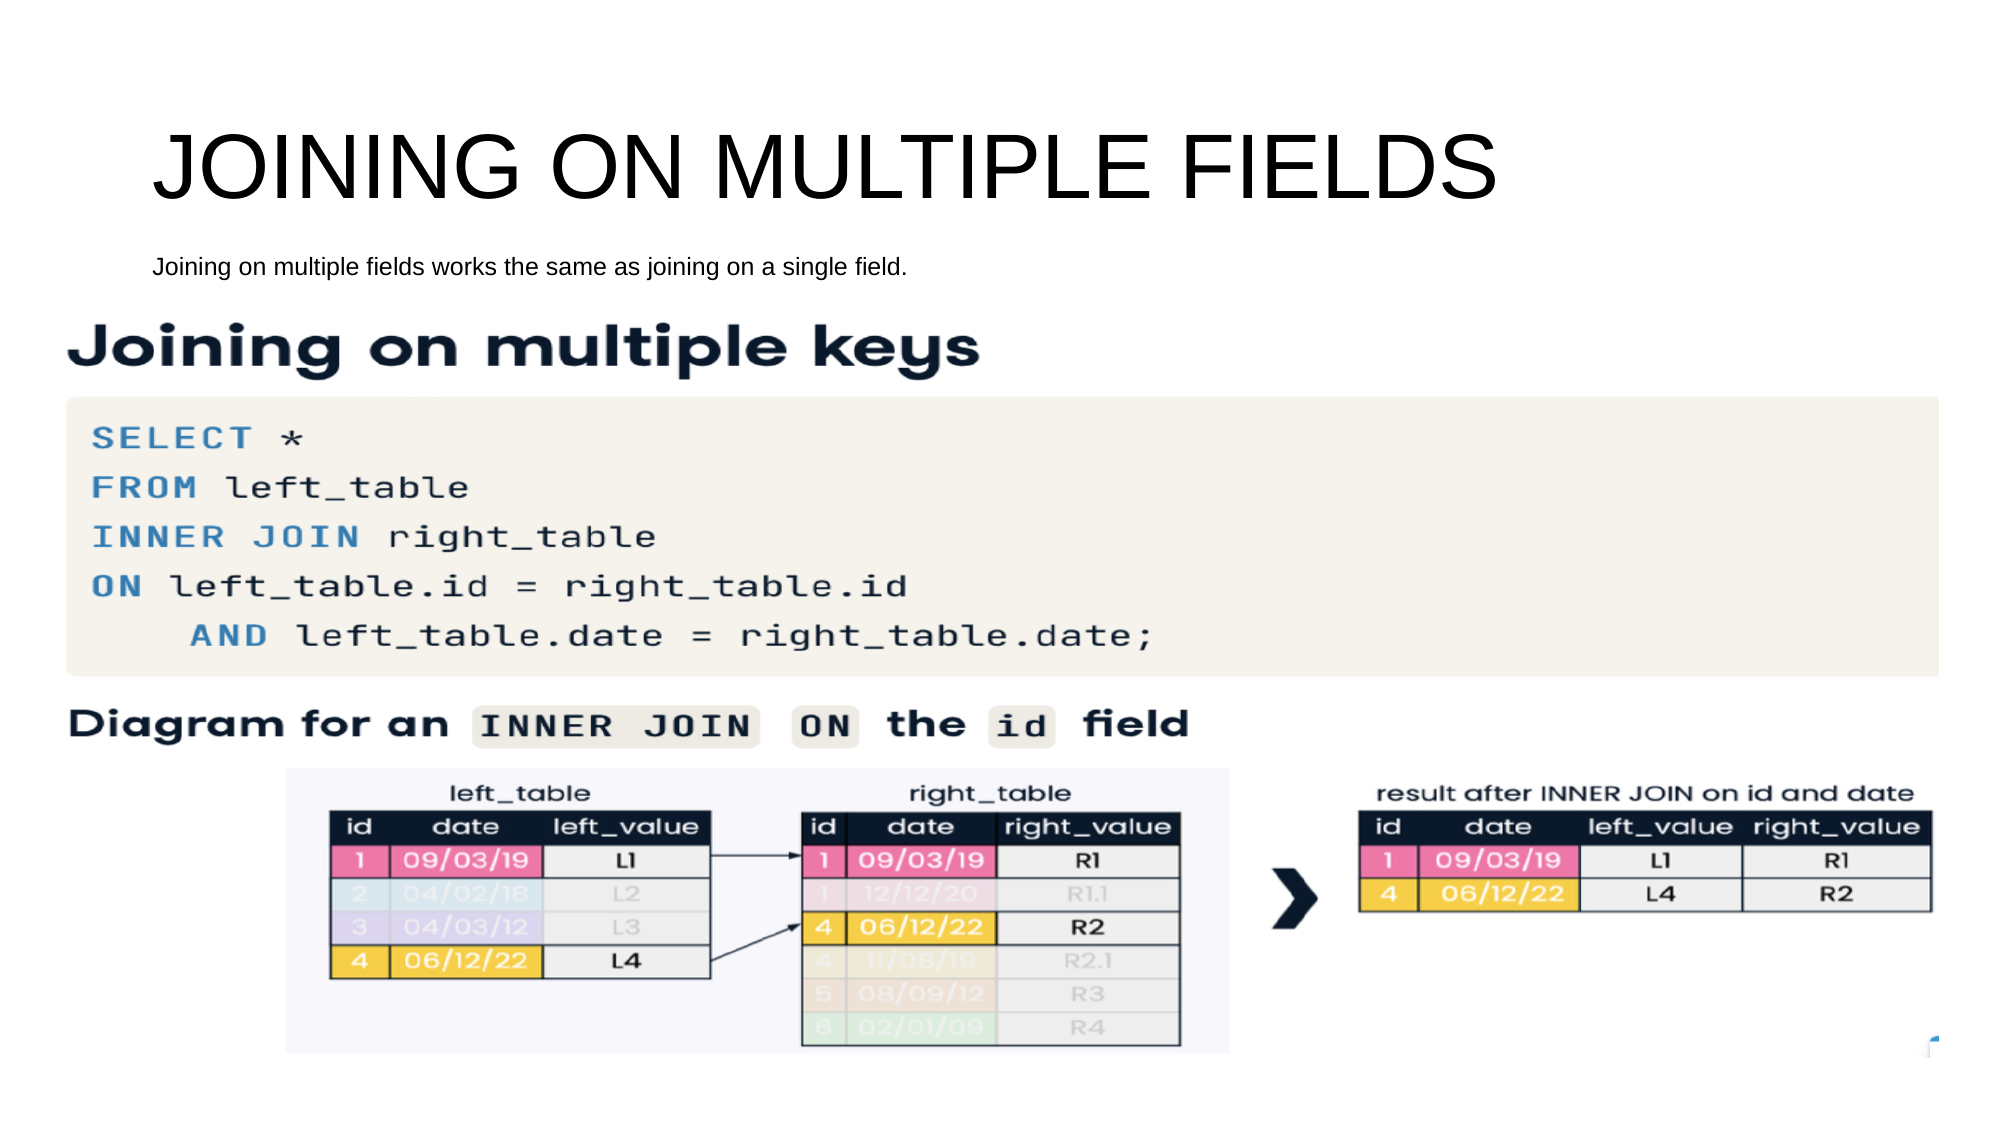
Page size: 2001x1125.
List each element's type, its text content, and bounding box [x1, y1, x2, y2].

list Joining on multiple fields works the same as joining on a single field. [137, 246, 1863, 304]
title JOINING ON MULTIPLE FIELDS [137, 59, 1863, 246]
picture [35, 304, 1939, 1058]
